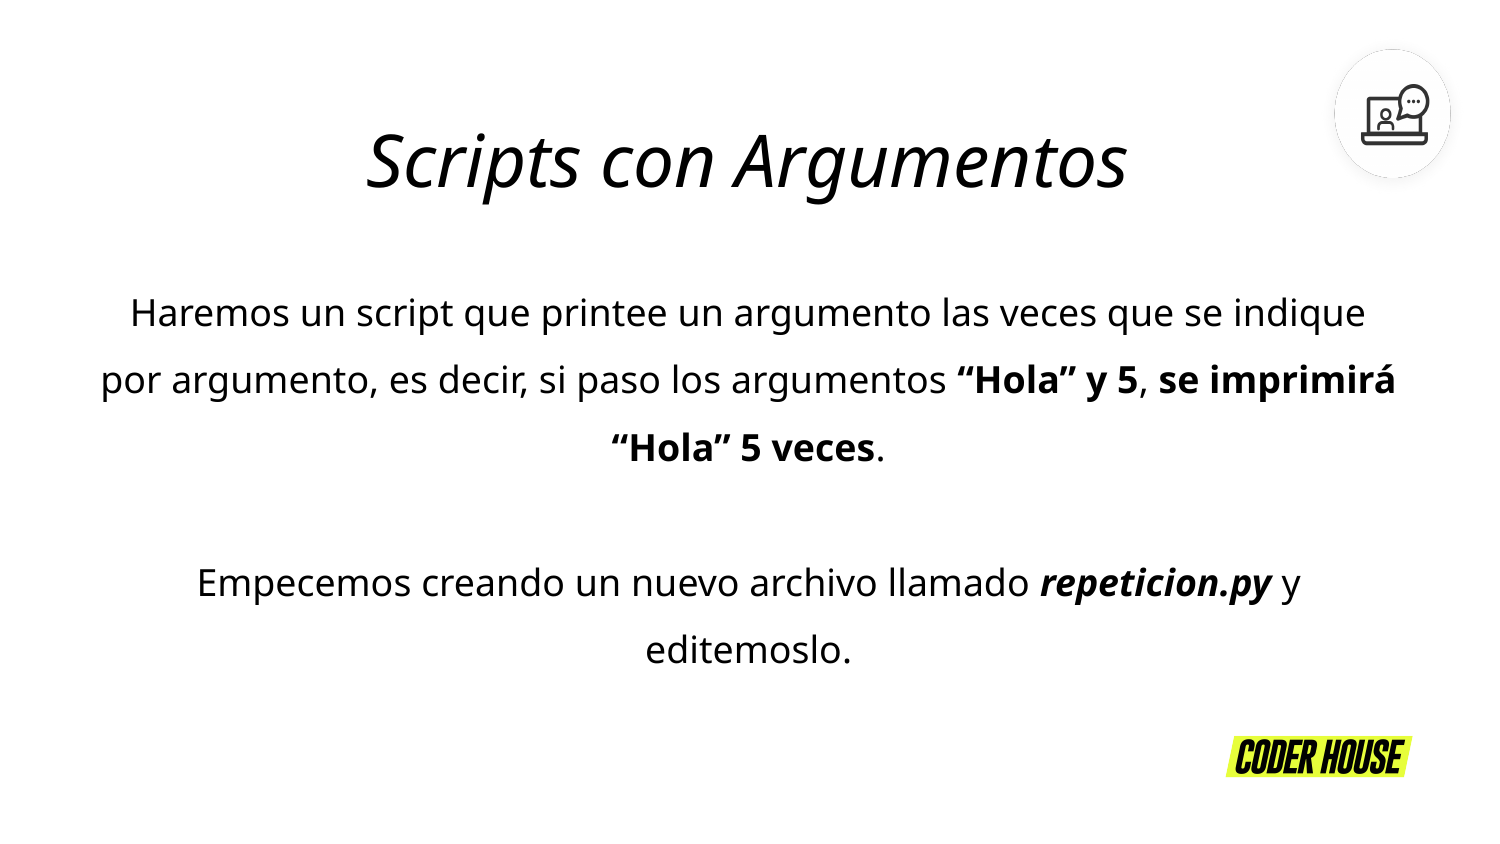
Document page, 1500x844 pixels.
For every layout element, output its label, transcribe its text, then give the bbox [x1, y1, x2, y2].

picture [1221, 728, 1417, 784]
picture [1320, 32, 1465, 195]
text_box Scripts con Argumentos [172, 76, 1325, 240]
text_box Haremos un script que printee un argumento las veces que se indique por argumento, es decir, si paso los argumentos “Hola” y 5, se imprimirá “Hola” 5 veces. Empecemos creando un nuevo archivo llamado repeticion.py y editemoslo. [81, 251, 1417, 609]
